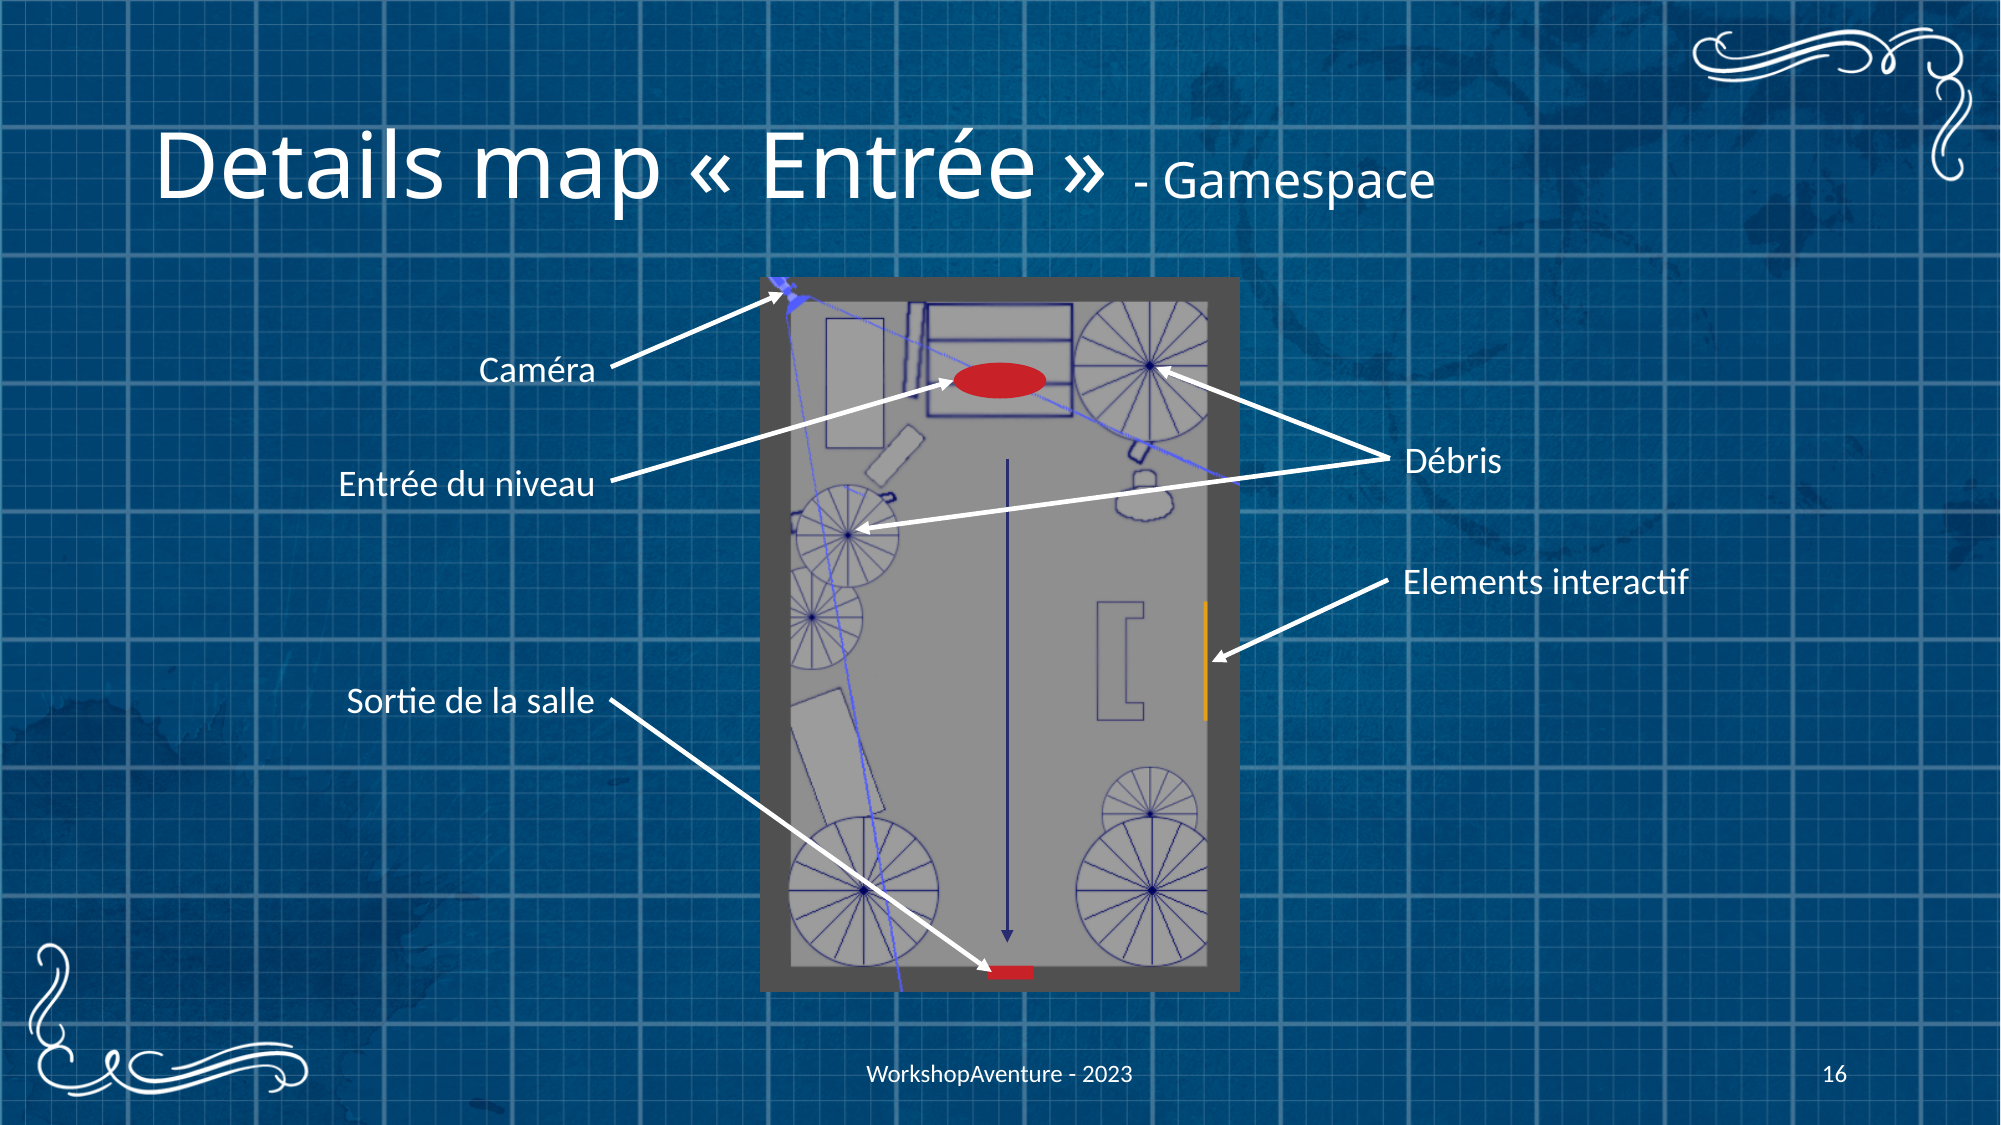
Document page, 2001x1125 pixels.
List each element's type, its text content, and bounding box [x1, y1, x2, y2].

picture [0, 0, 2001, 1125]
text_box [1211, 580, 1389, 662]
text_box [855, 458, 1390, 530]
title Details map « Entrée » - Gamespace [137, 59, 1863, 278]
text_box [610, 292, 784, 368]
text_box Débris [1390, 428, 1530, 489]
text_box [1156, 367, 1390, 459]
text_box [610, 380, 954, 482]
text_box Caméra [452, 337, 611, 397]
text_box Entrée du niveau [315, 451, 611, 511]
slide_number 16 [1412, 1042, 1863, 1103]
footer WorkshopAventure - 2023 [662, 1042, 1338, 1103]
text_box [609, 699, 992, 972]
text_box Elements interactif [1388, 549, 1715, 610]
text_box Sortie de la salle [314, 669, 610, 729]
